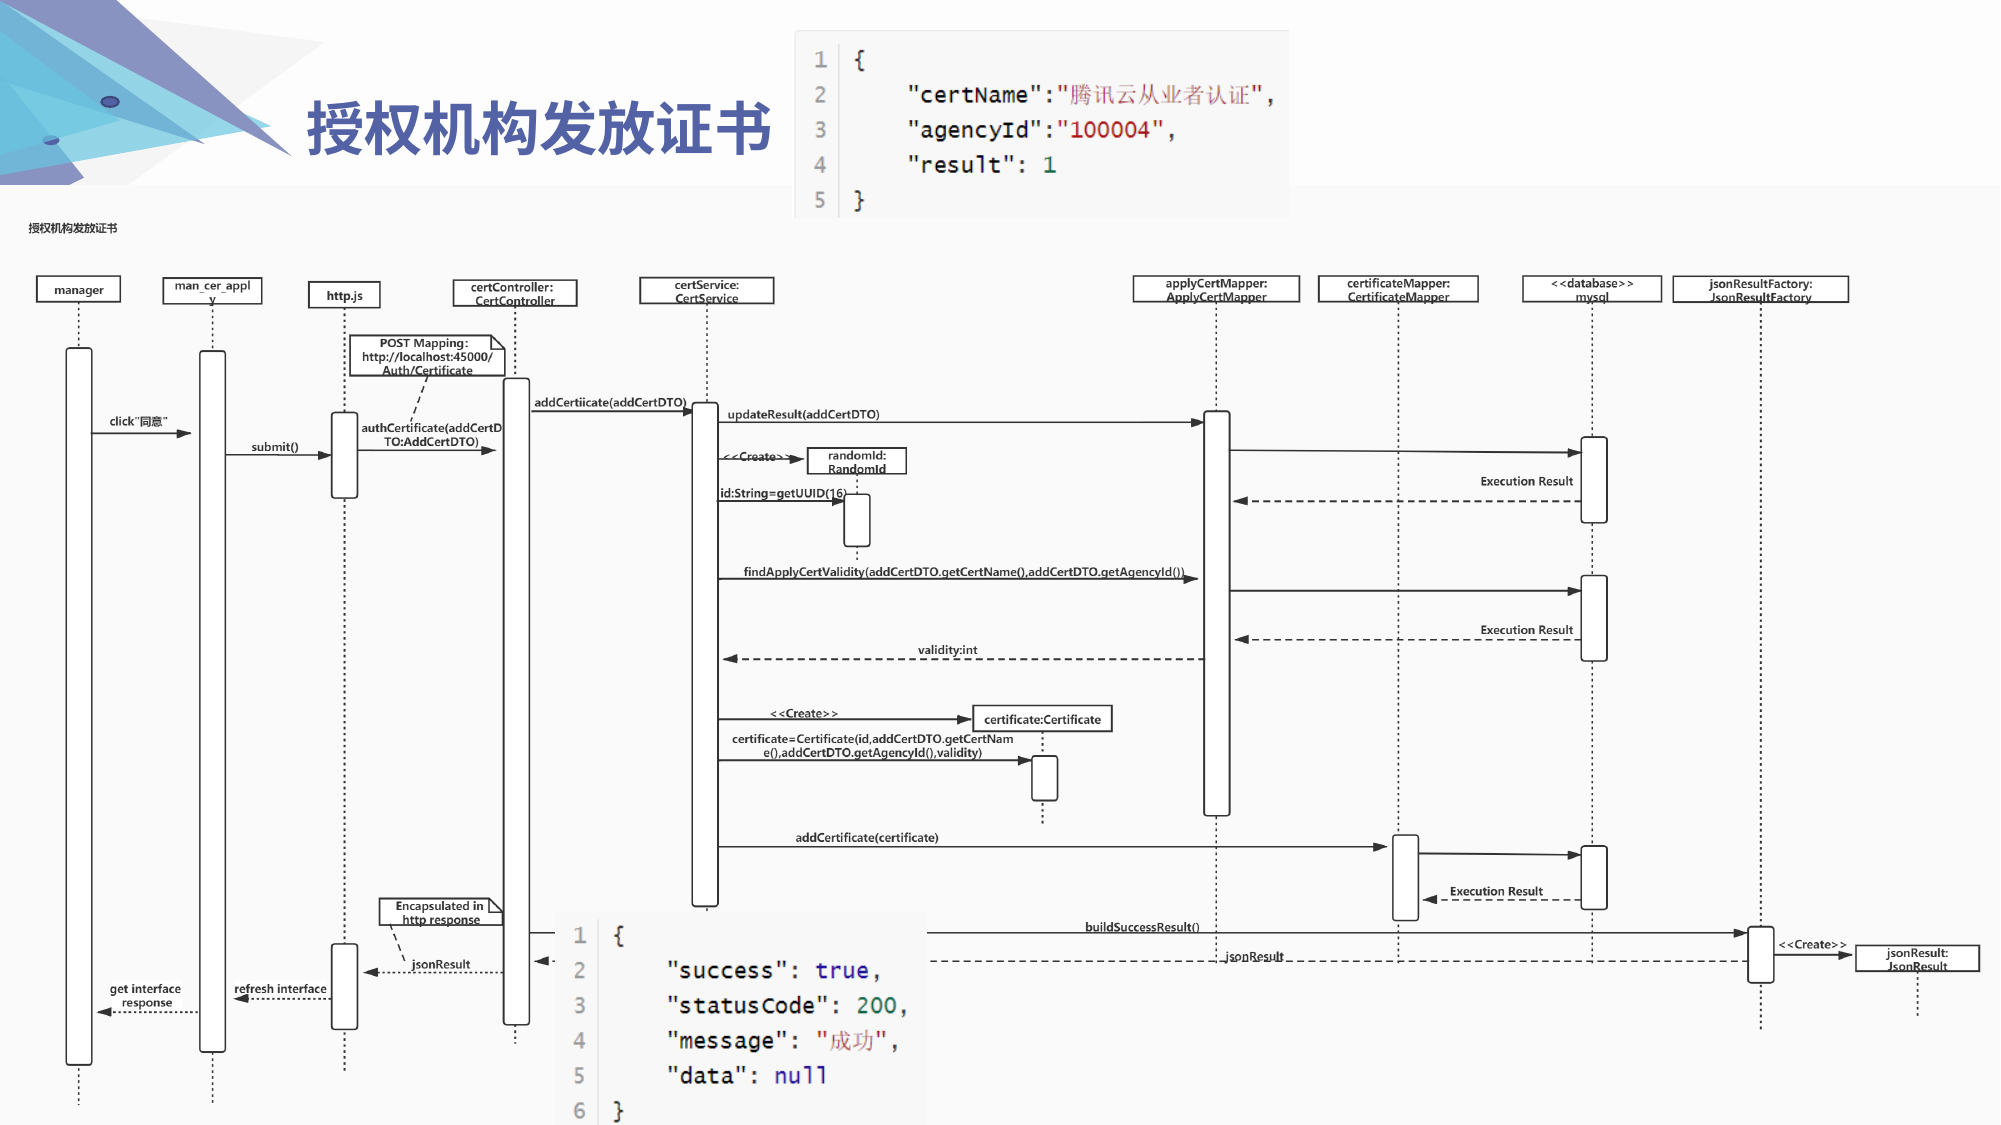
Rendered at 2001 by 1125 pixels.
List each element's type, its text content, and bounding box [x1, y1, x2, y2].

text_box 授权机构发放证书 [325, 84, 792, 170]
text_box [0, 0, 325, 185]
picture [0, 30, 2000, 1125]
